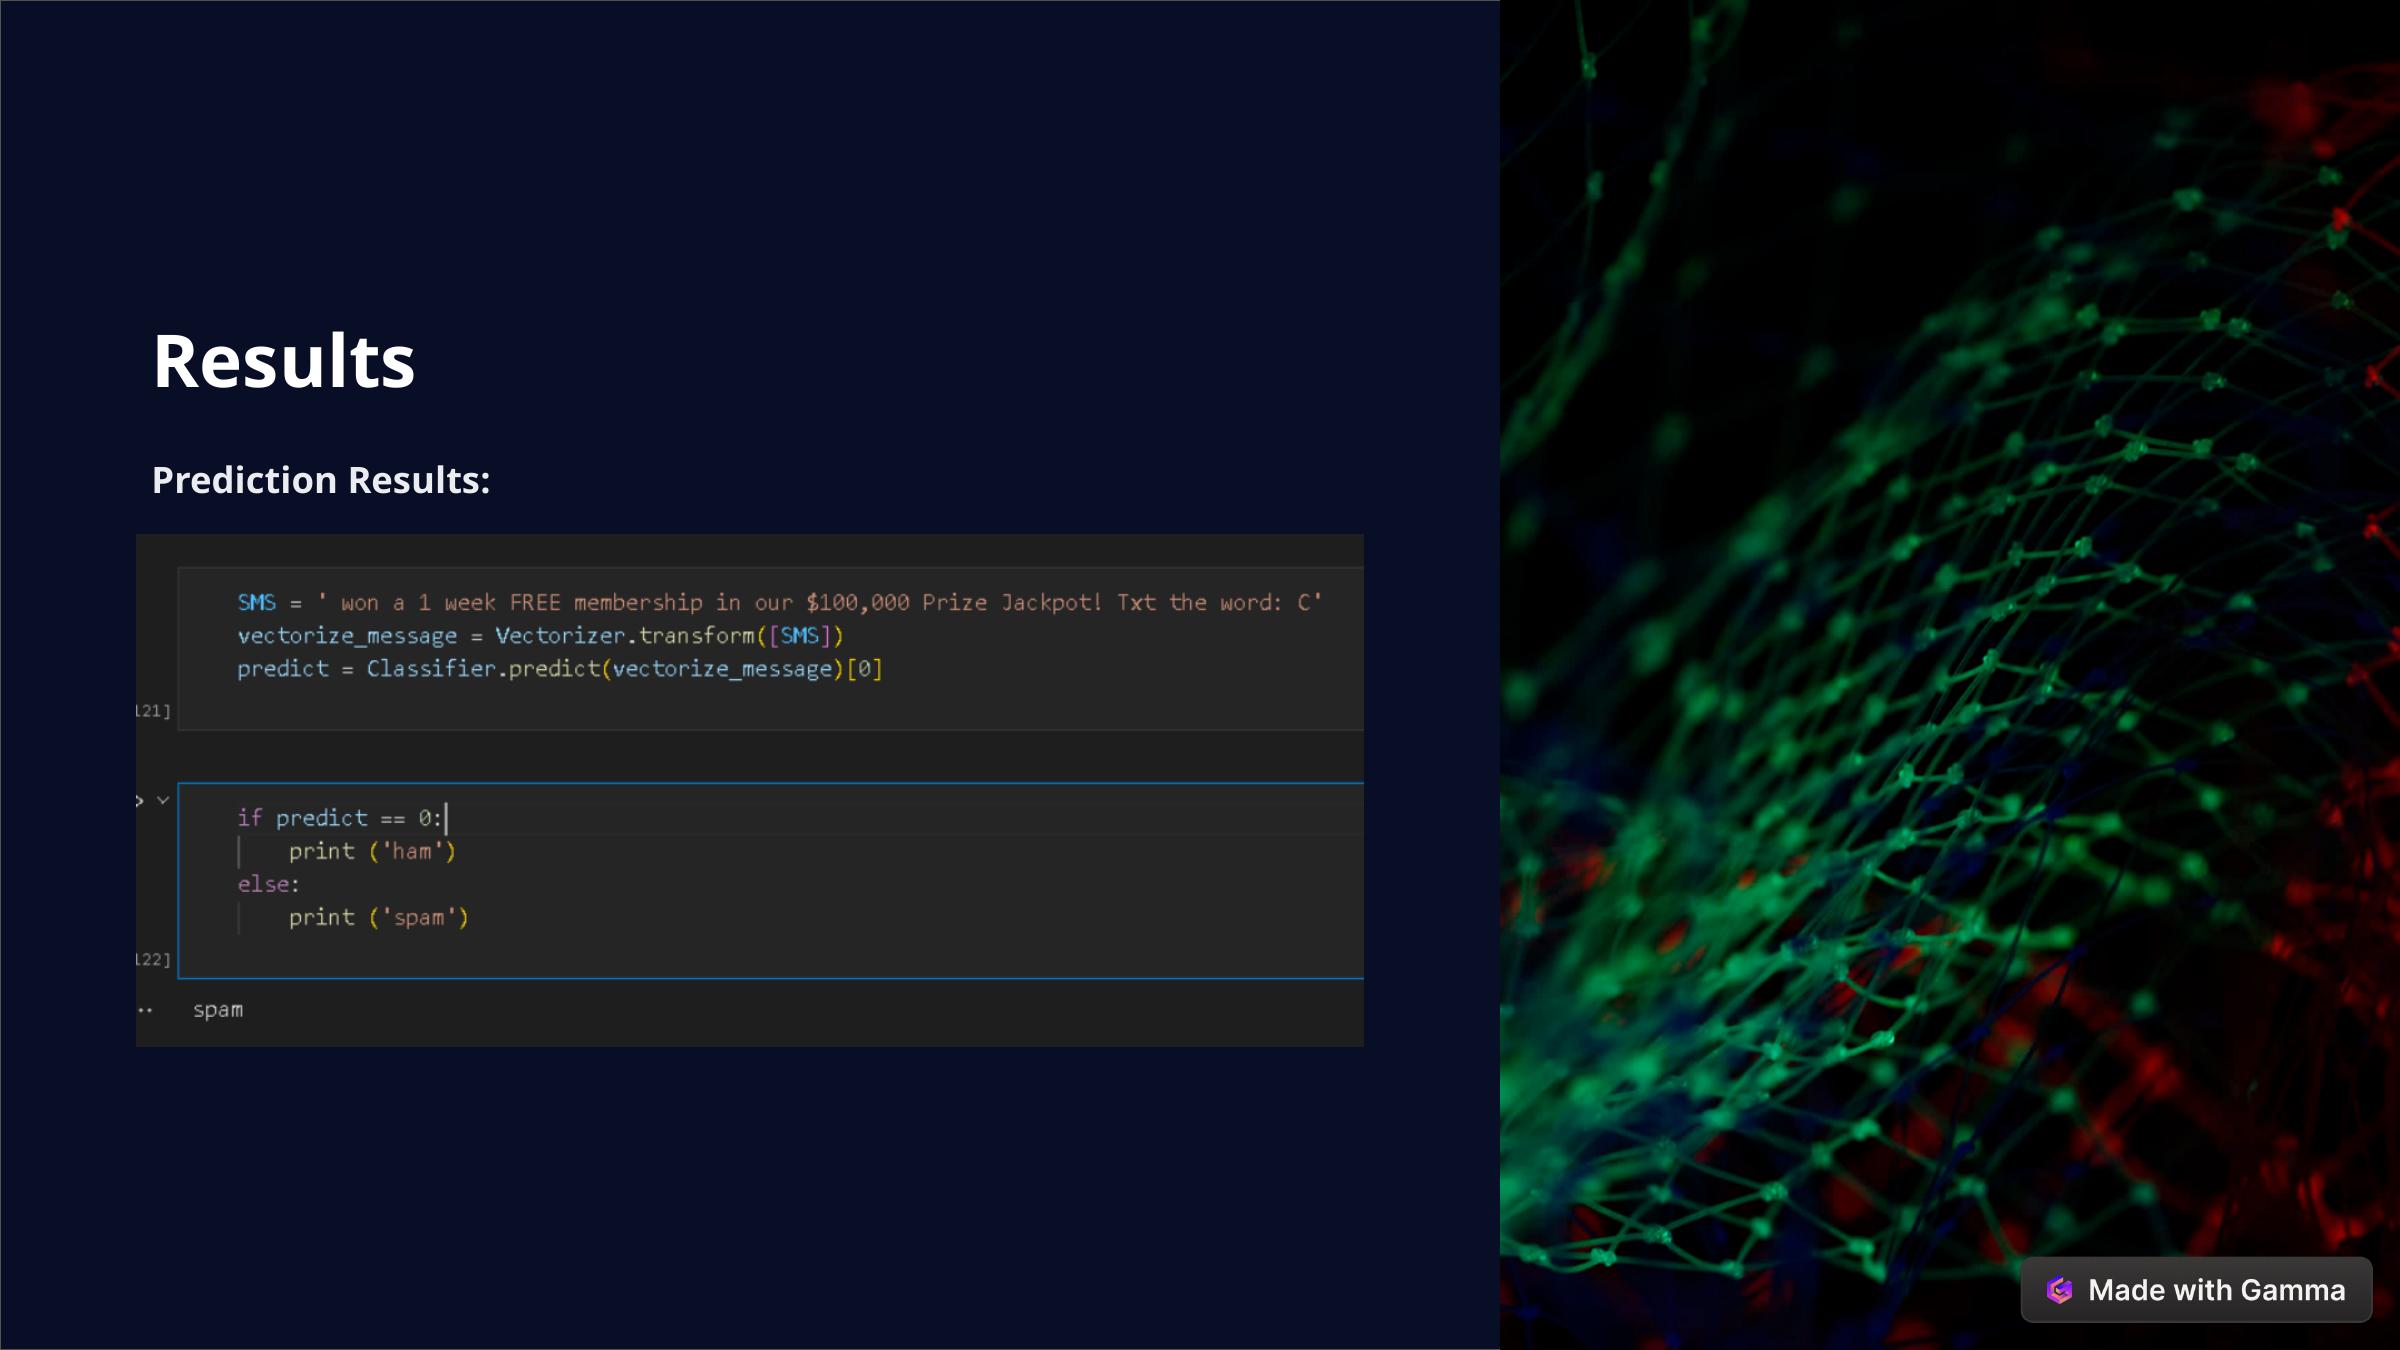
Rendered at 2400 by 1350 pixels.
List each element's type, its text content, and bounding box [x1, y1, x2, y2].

text_box Prediction Results: [136, 435, 1364, 494]
text_box Results [136, 303, 720, 395]
picture [1499, 0, 2400, 1350]
picture [136, 534, 1364, 1047]
text_box [0, 0, 1499, 1350]
